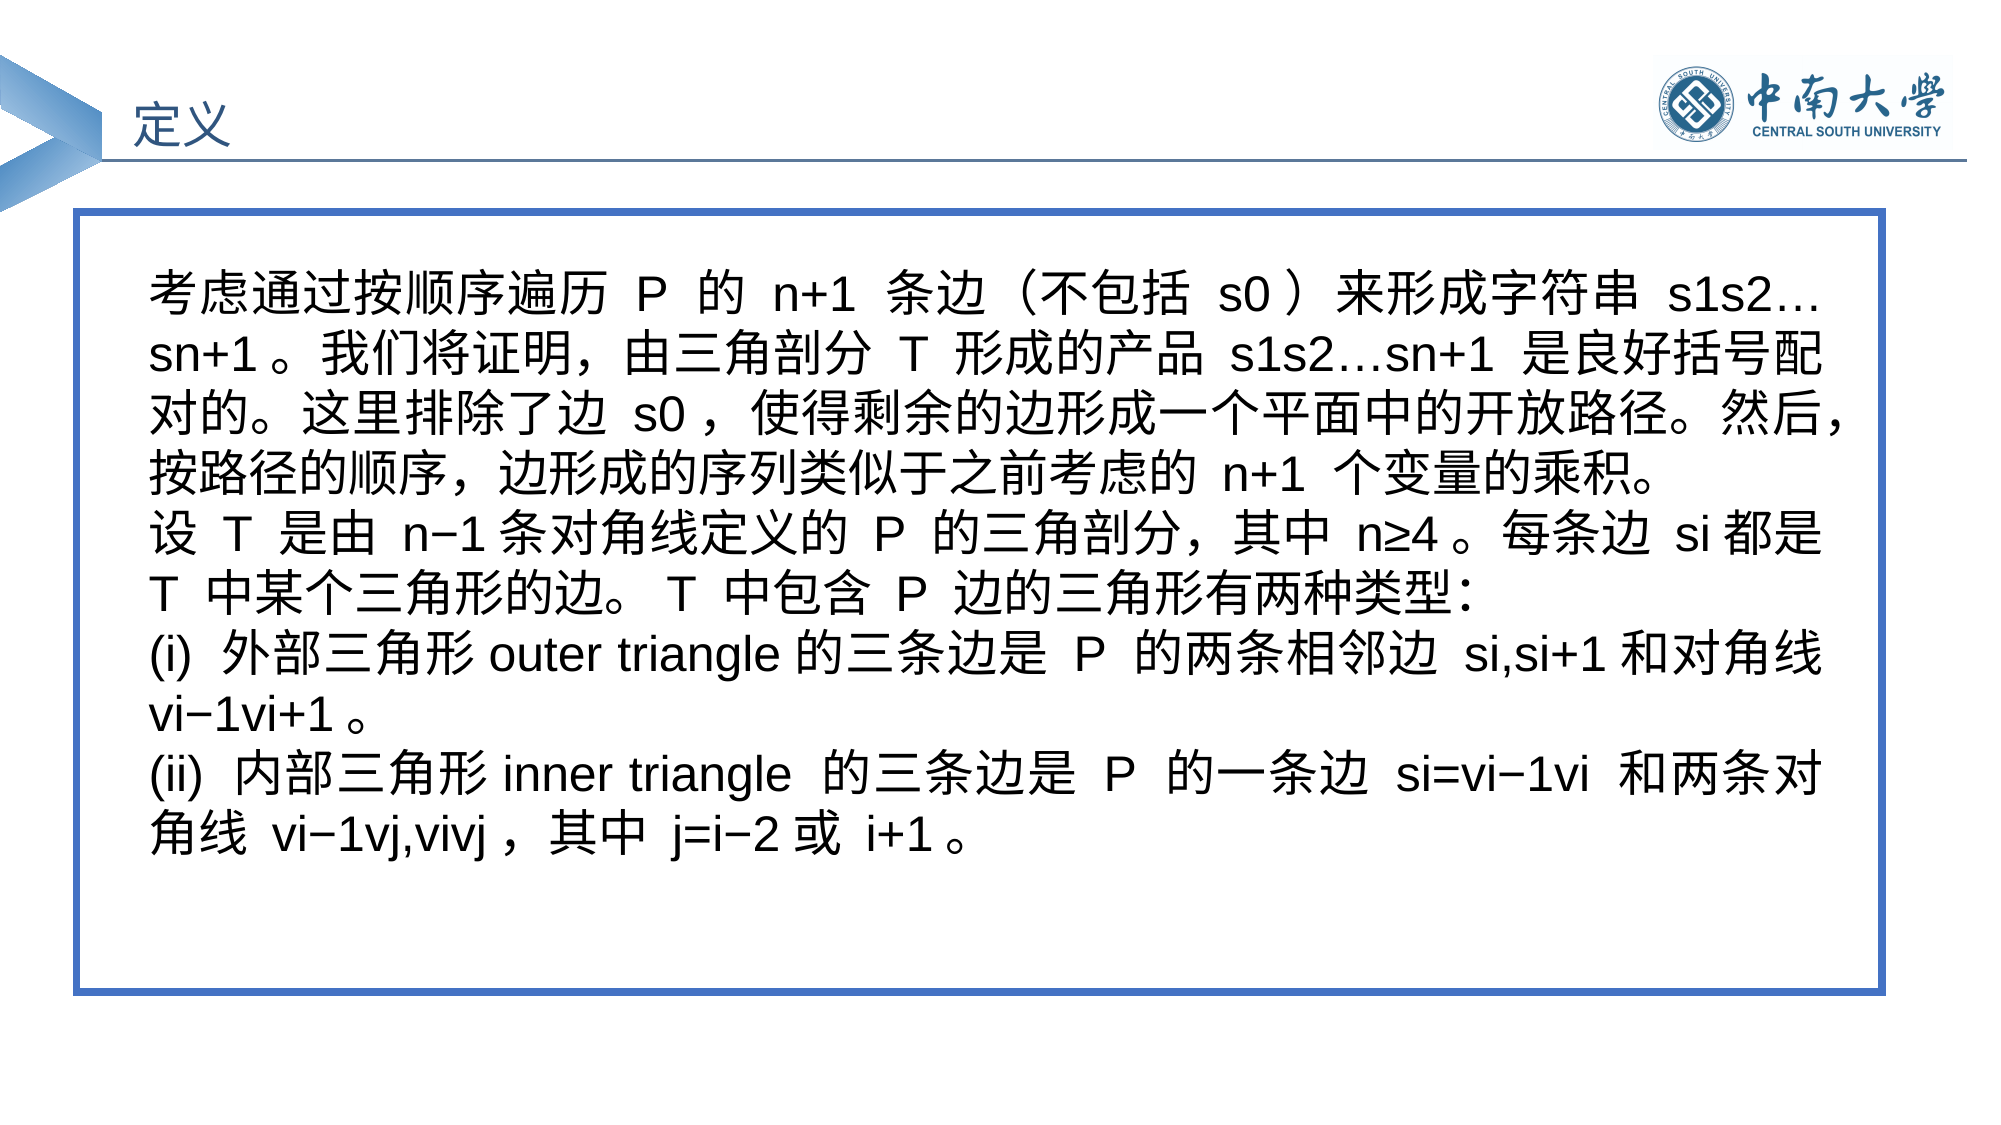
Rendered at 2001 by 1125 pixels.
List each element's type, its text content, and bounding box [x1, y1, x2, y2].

text_box 考虑通过按顺序遍历 P 的 n+1 条边（不包括 s0）来形成字符串 s1s2…sn+1。我们将证明，由三角剖分 T 形成的产品 s1s2…sn+1 是良好括号配对的。这里排除了边 s0，使得剩余的边形成一个平面中的开放路径。然后，按路径的顺序，边形成的序列类似于之前考虑的 n+1 个变量的乘积。 设 T 是由 n−1条对角线定义的 P 的三角剖分，其中 n≥4。每条边 si都是 T 中某个三角形的边。T 中包含 P 边的三角形有两种类型： (i) 外部三角形outer triangle的三条边是 P 的两条相邻边 si,si+1和对角线 vi−1vi+1。 (ii) 内部三角形inner triangle 的三条边是 P 的一条边 si=vi−1vi 和两条对角线 vi−1vj,vivj，其中 j=i−2或 i+1。 [133, 253, 1838, 901]
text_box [0, 55, 102, 212]
text_box 定义 [118, 85, 1118, 160]
text_box [76, 211, 1883, 993]
picture [1653, 55, 1953, 150]
